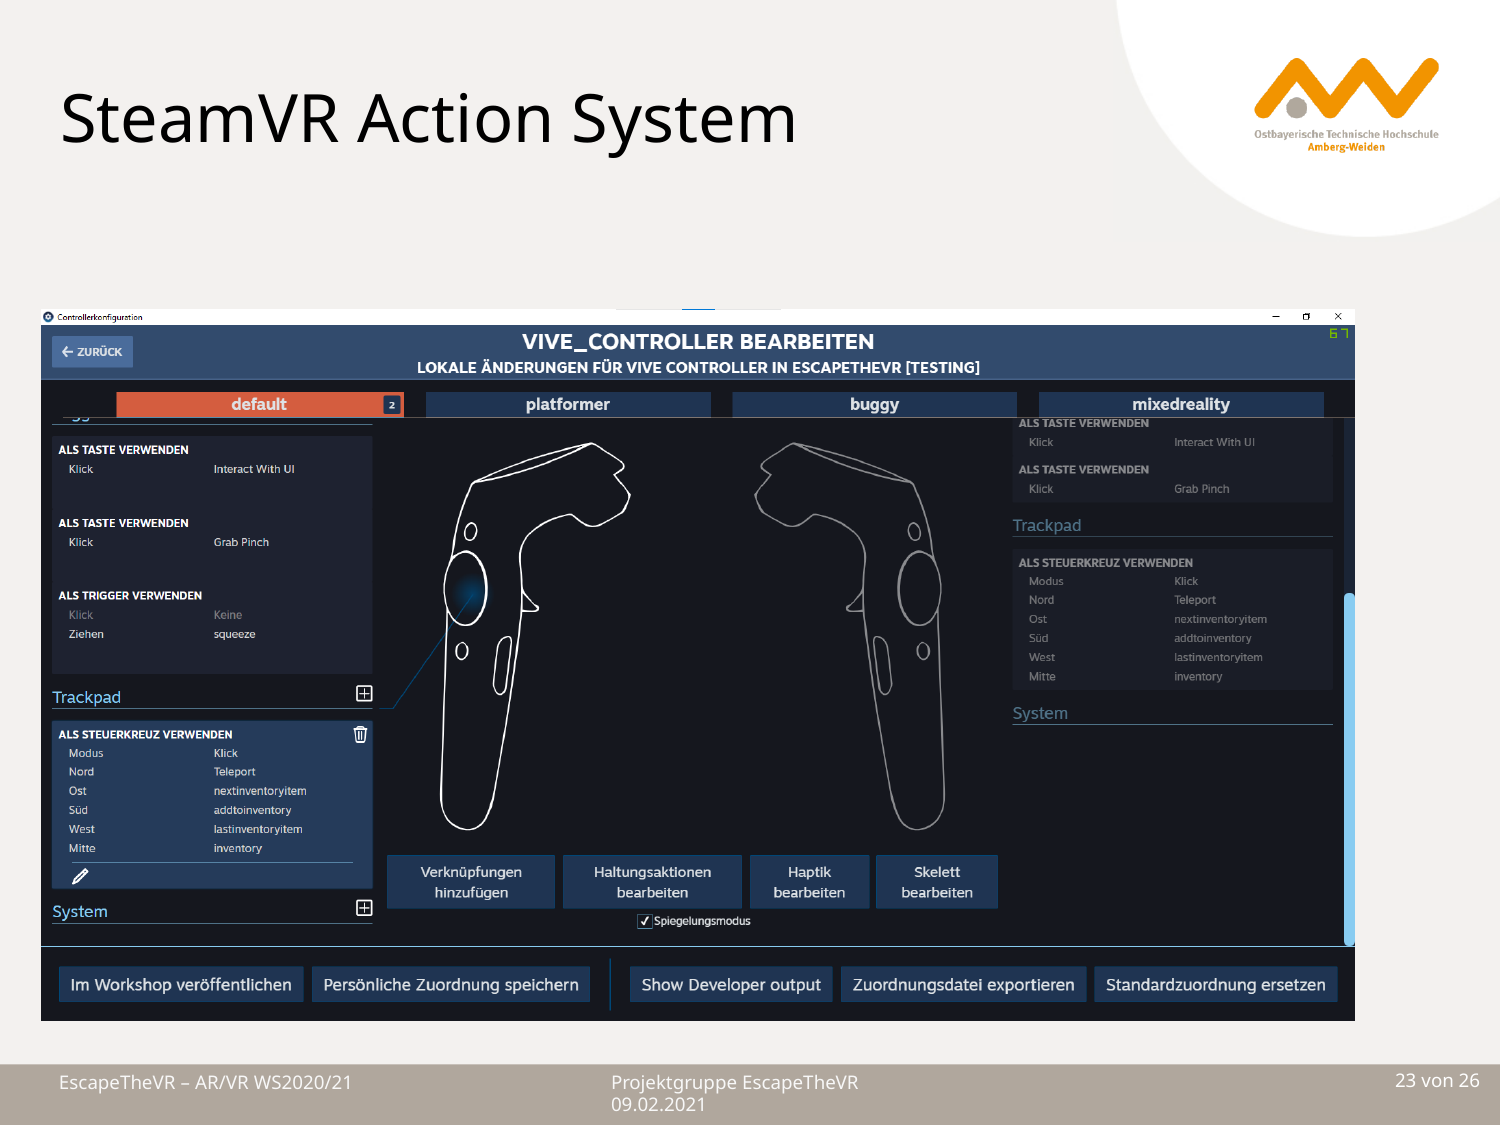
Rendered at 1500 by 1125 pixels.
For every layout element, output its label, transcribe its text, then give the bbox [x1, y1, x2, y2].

title SteamVR Action System [44, 68, 1019, 290]
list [41, 309, 1356, 1022]
picture [1113, 0, 1500, 242]
